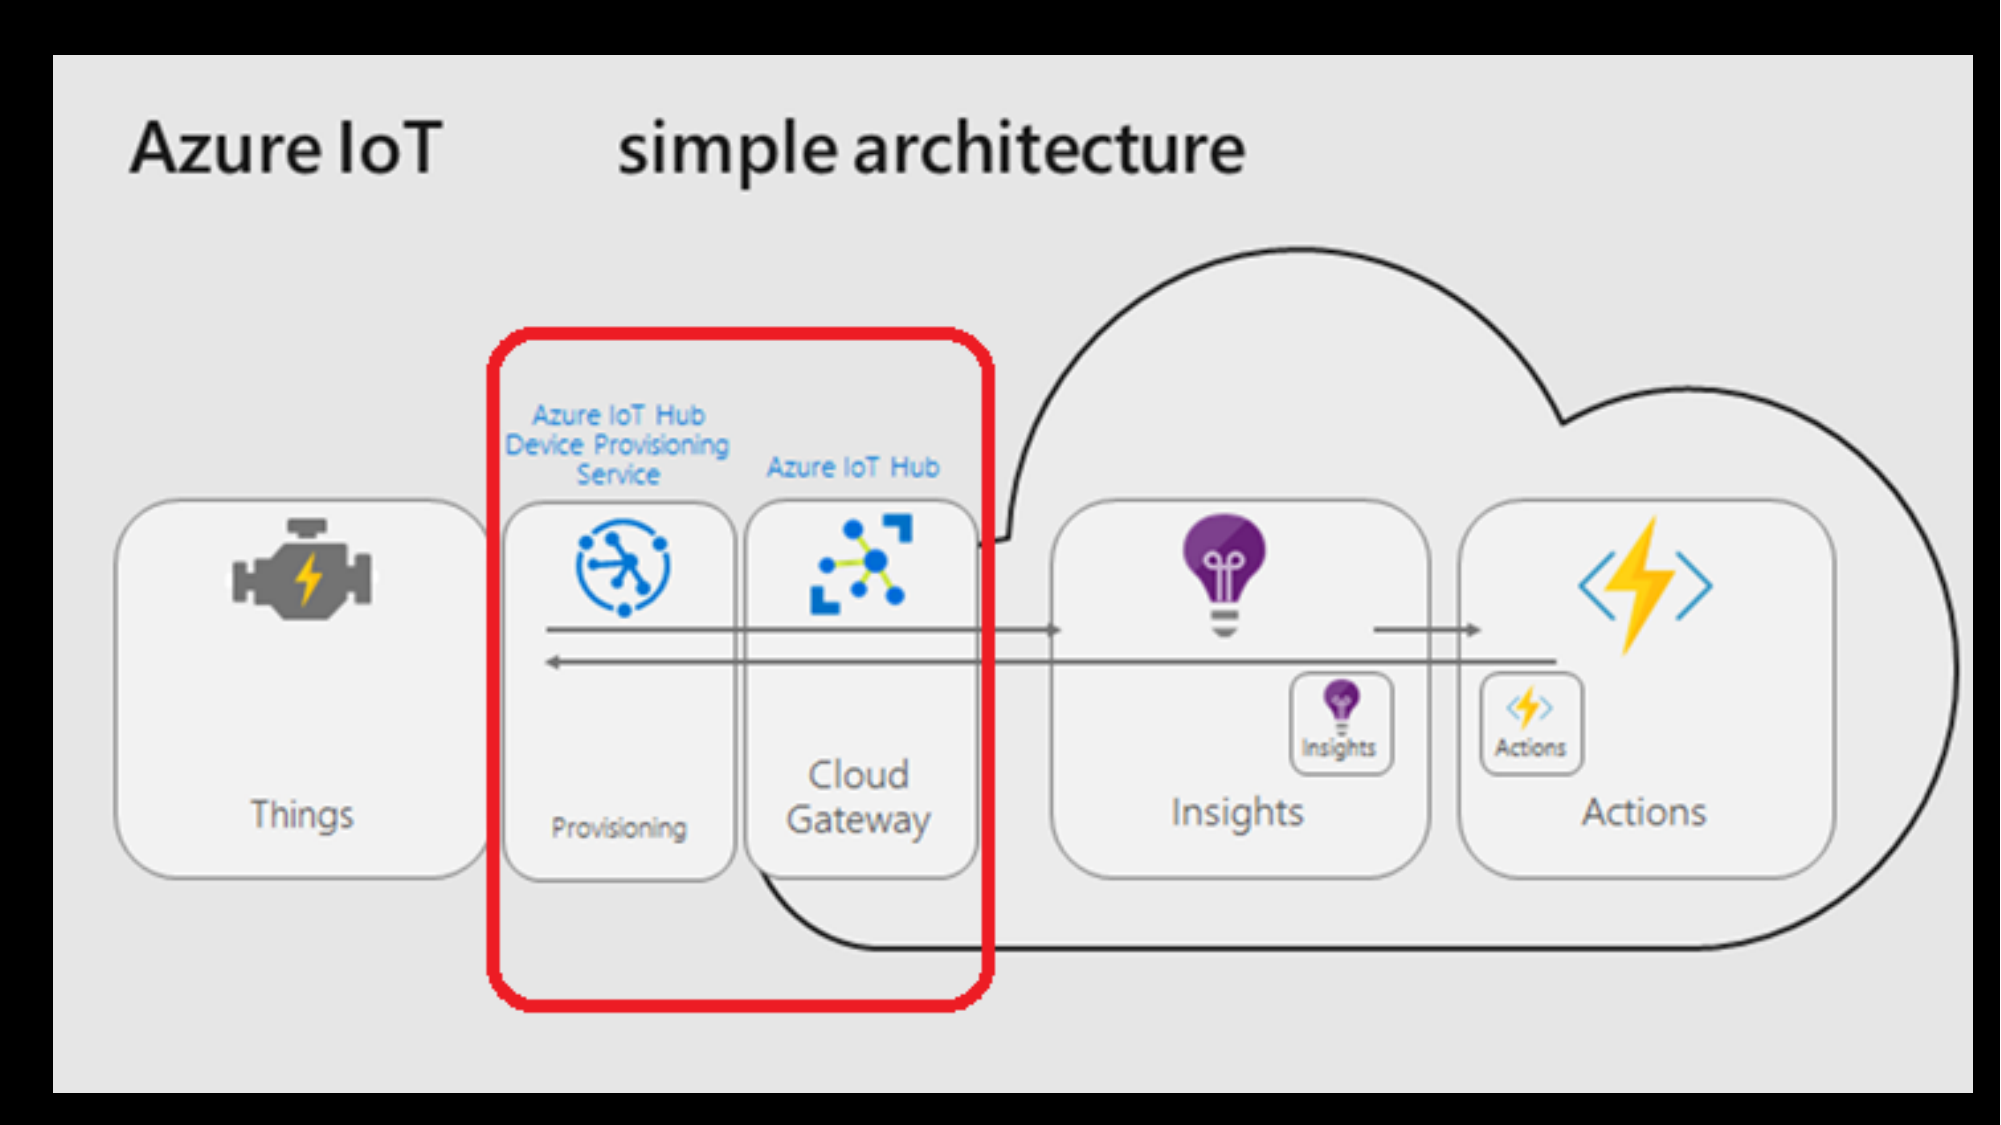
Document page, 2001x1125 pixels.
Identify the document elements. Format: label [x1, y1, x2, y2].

picture [52, 55, 1973, 1093]
